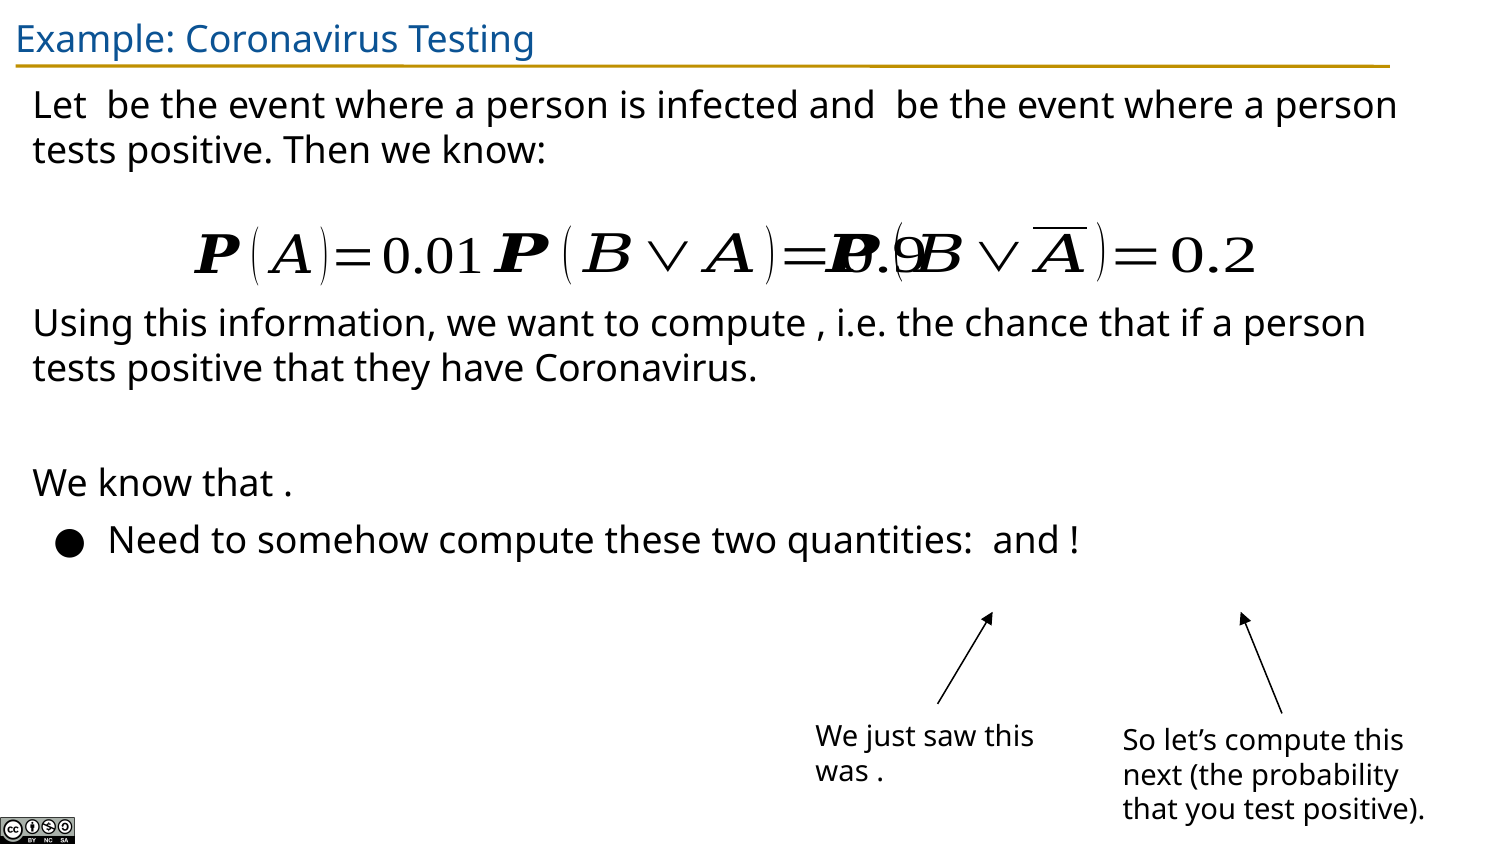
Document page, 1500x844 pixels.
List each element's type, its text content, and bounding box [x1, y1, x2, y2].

picture [0, 817, 75, 844]
text_box So let’s compute this next (the probability that you test positive). [1107, 713, 1467, 834]
title Example: Coronavirus Testing [0, 0, 1398, 65]
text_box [937, 611, 993, 705]
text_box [1240, 611, 1283, 714]
